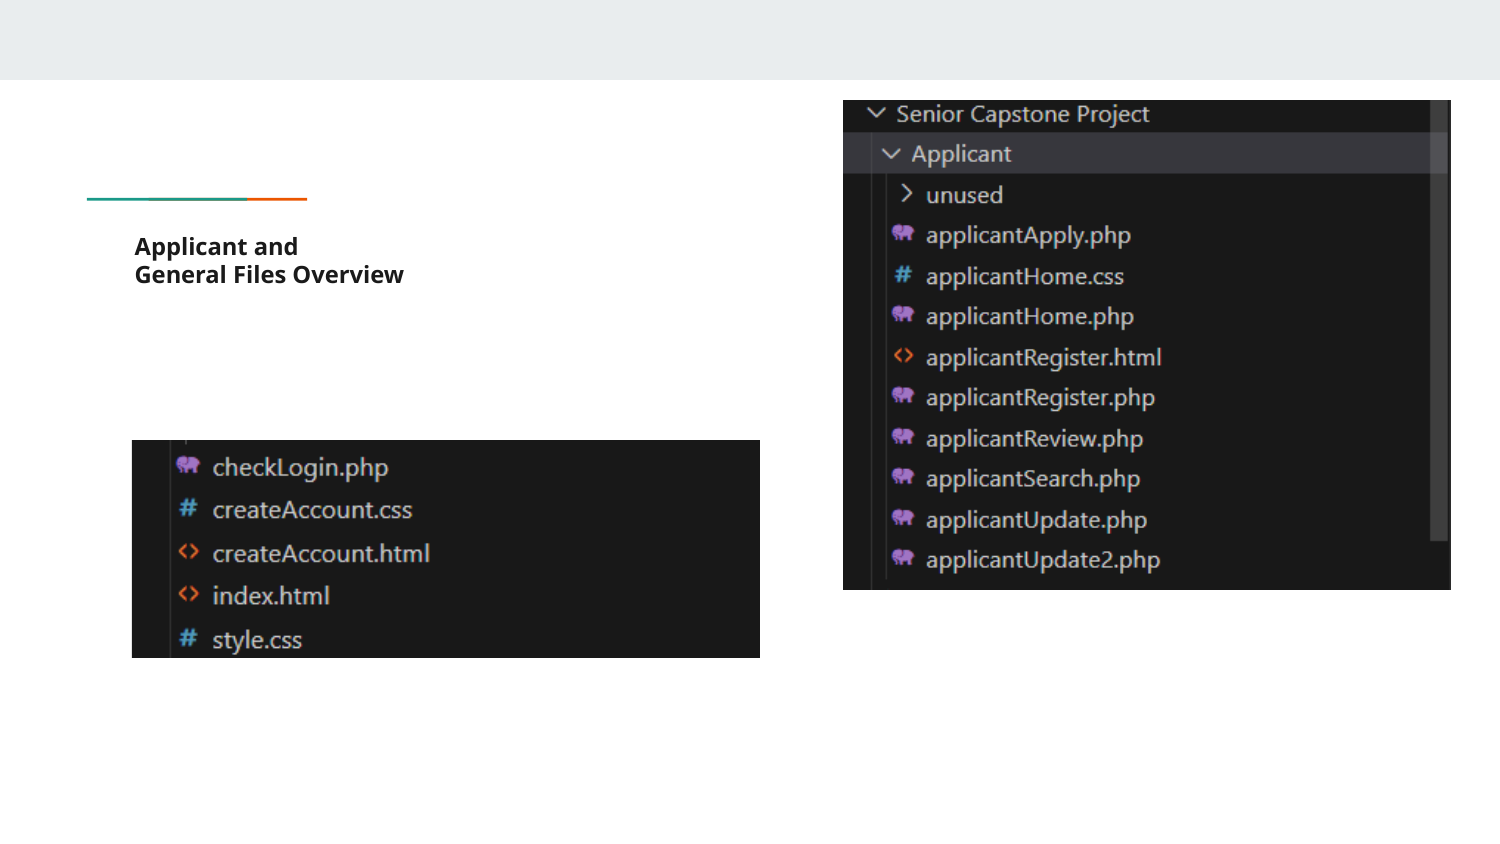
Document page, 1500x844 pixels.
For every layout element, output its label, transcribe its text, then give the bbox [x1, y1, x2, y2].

picture [842, 99, 1452, 591]
title Applicant and General Files Overview [119, 216, 837, 305]
picture [131, 439, 765, 658]
